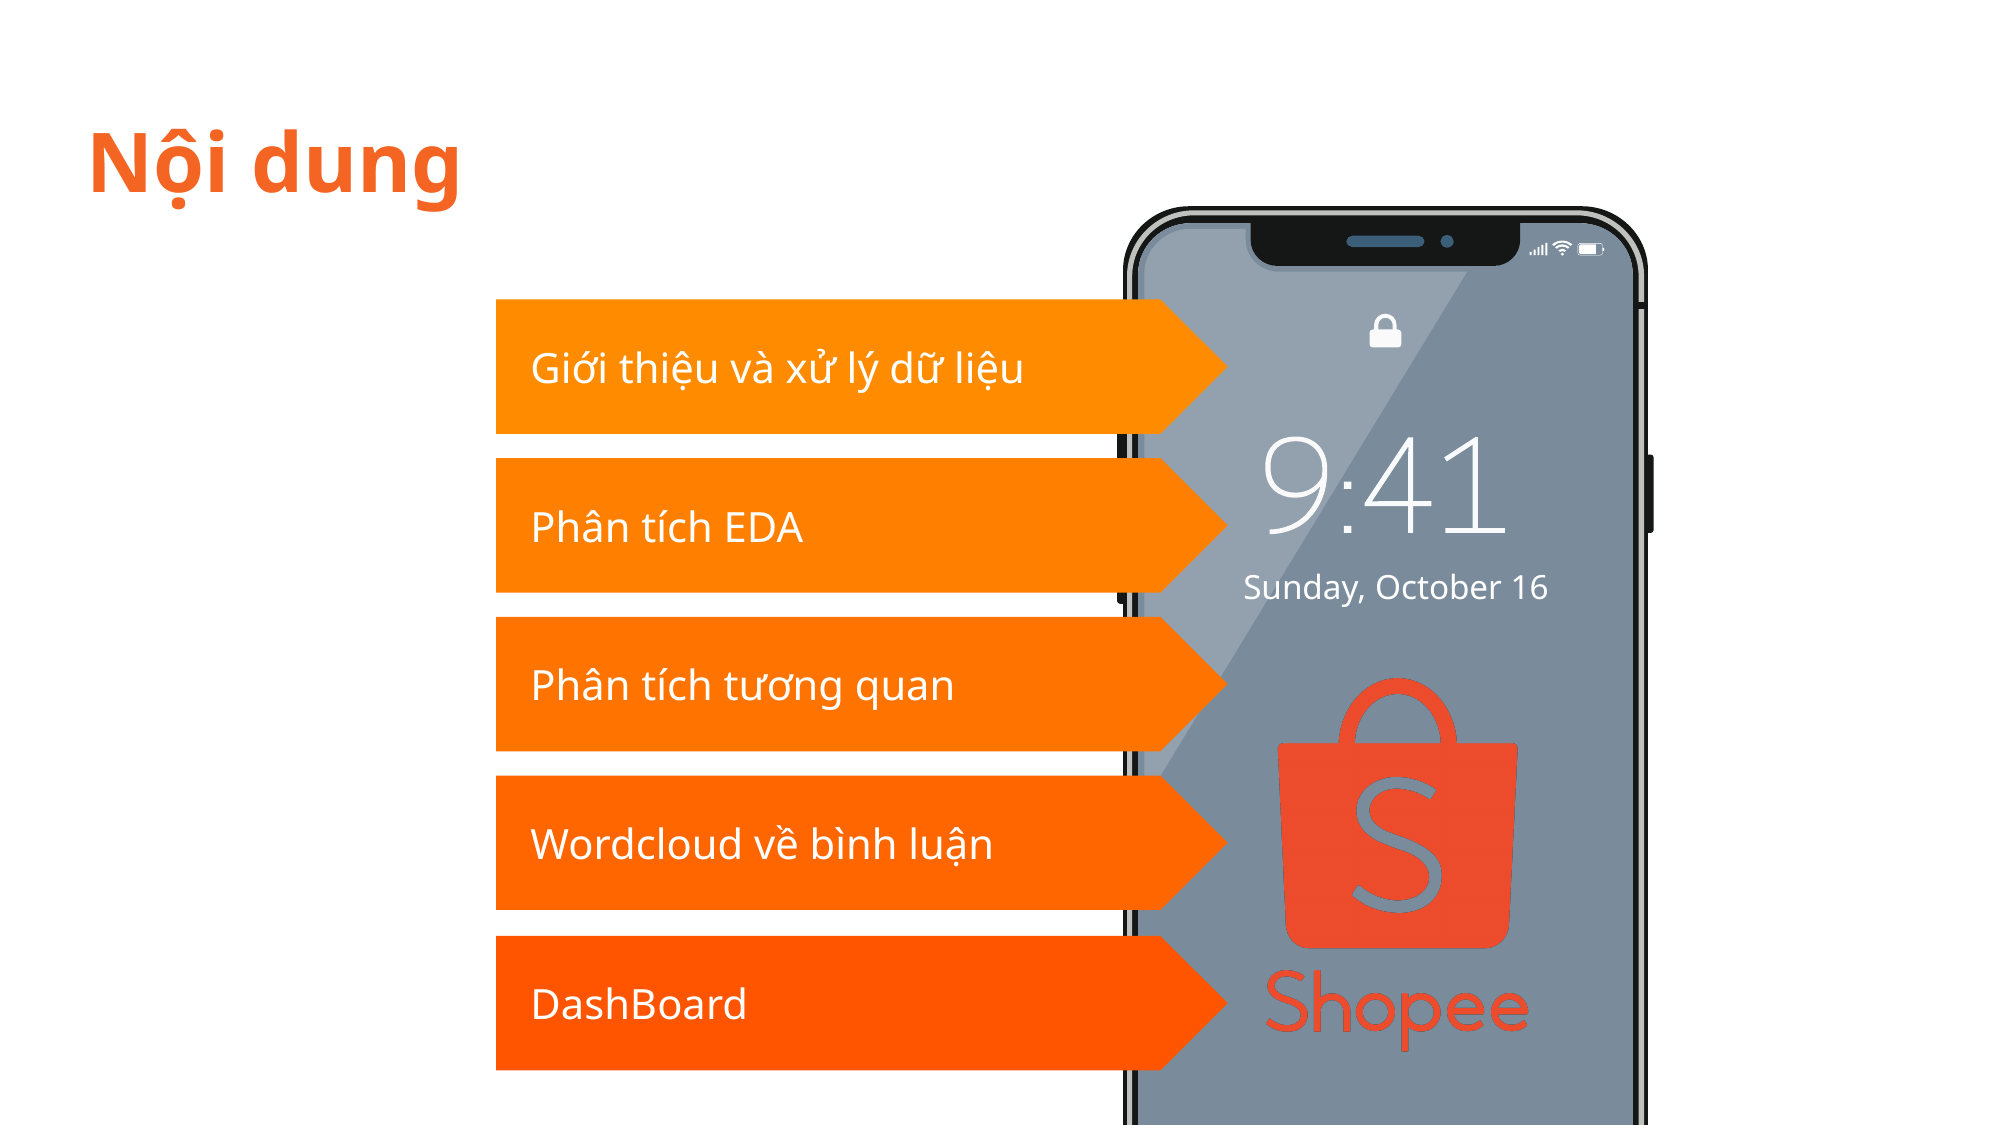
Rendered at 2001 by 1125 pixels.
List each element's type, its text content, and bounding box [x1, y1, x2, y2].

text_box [495, 935, 1228, 1071]
title Nội dung [66, 90, 1930, 230]
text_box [495, 299, 1228, 435]
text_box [495, 457, 1228, 593]
picture [1264, 675, 1530, 1054]
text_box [1116, 205, 1654, 1125]
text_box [495, 616, 1228, 752]
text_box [495, 775, 1228, 911]
